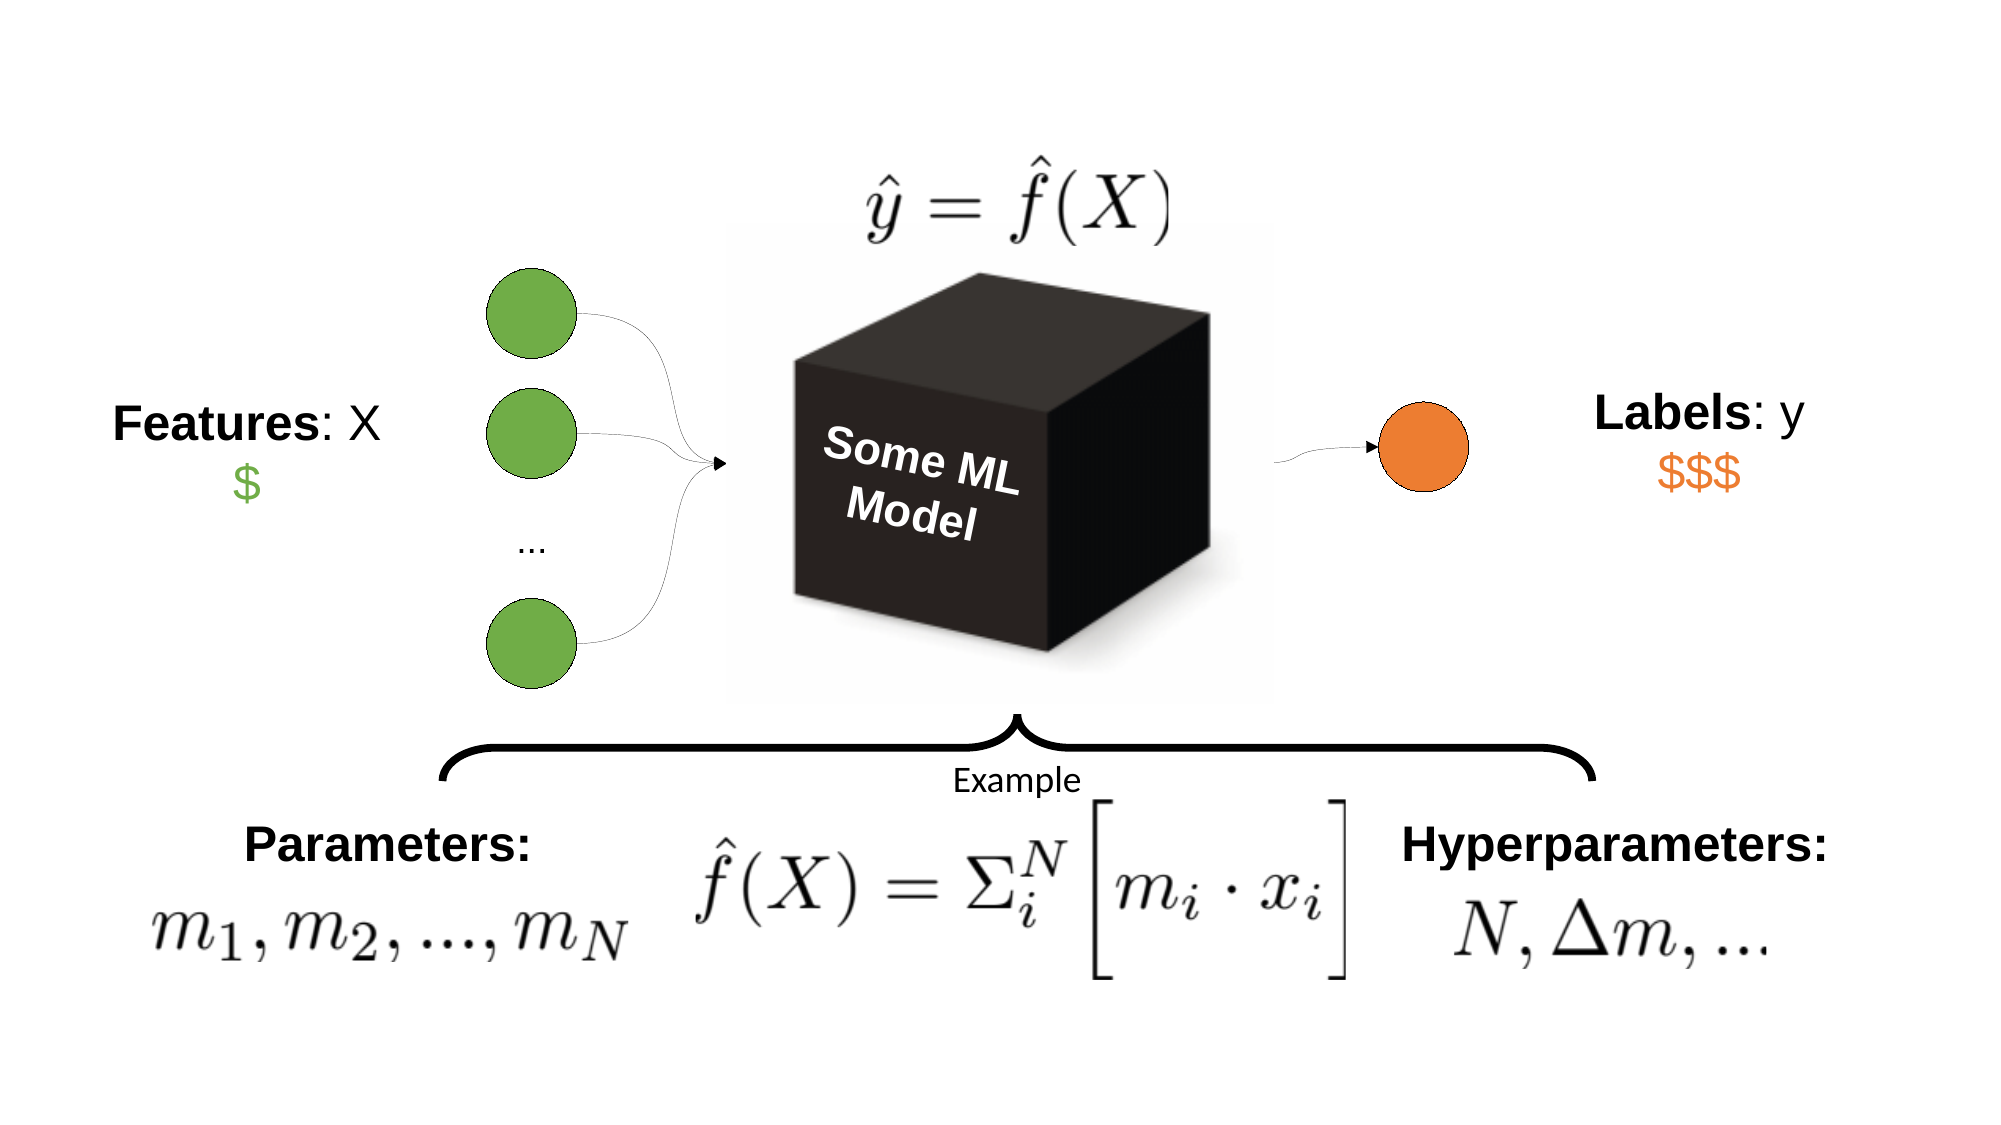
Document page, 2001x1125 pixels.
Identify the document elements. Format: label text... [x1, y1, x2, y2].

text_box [1274, 446, 1379, 464]
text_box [726, 223, 1274, 704]
text_box [486, 268, 577, 359]
text_box Features: X $ [84, 383, 410, 507]
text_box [576, 463, 726, 644]
text_box [486, 598, 577, 689]
text_box [1378, 401, 1469, 492]
picture [866, 154, 1169, 246]
text_box ... [501, 508, 576, 566]
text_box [151, 870, 1823, 1062]
picture [695, 798, 1346, 980]
text_box [486, 388, 576, 479]
text_box Labels: y $$$ [1536, 371, 1863, 496]
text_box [576, 433, 726, 463]
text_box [226, 714, 1928, 1107]
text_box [576, 313, 726, 433]
